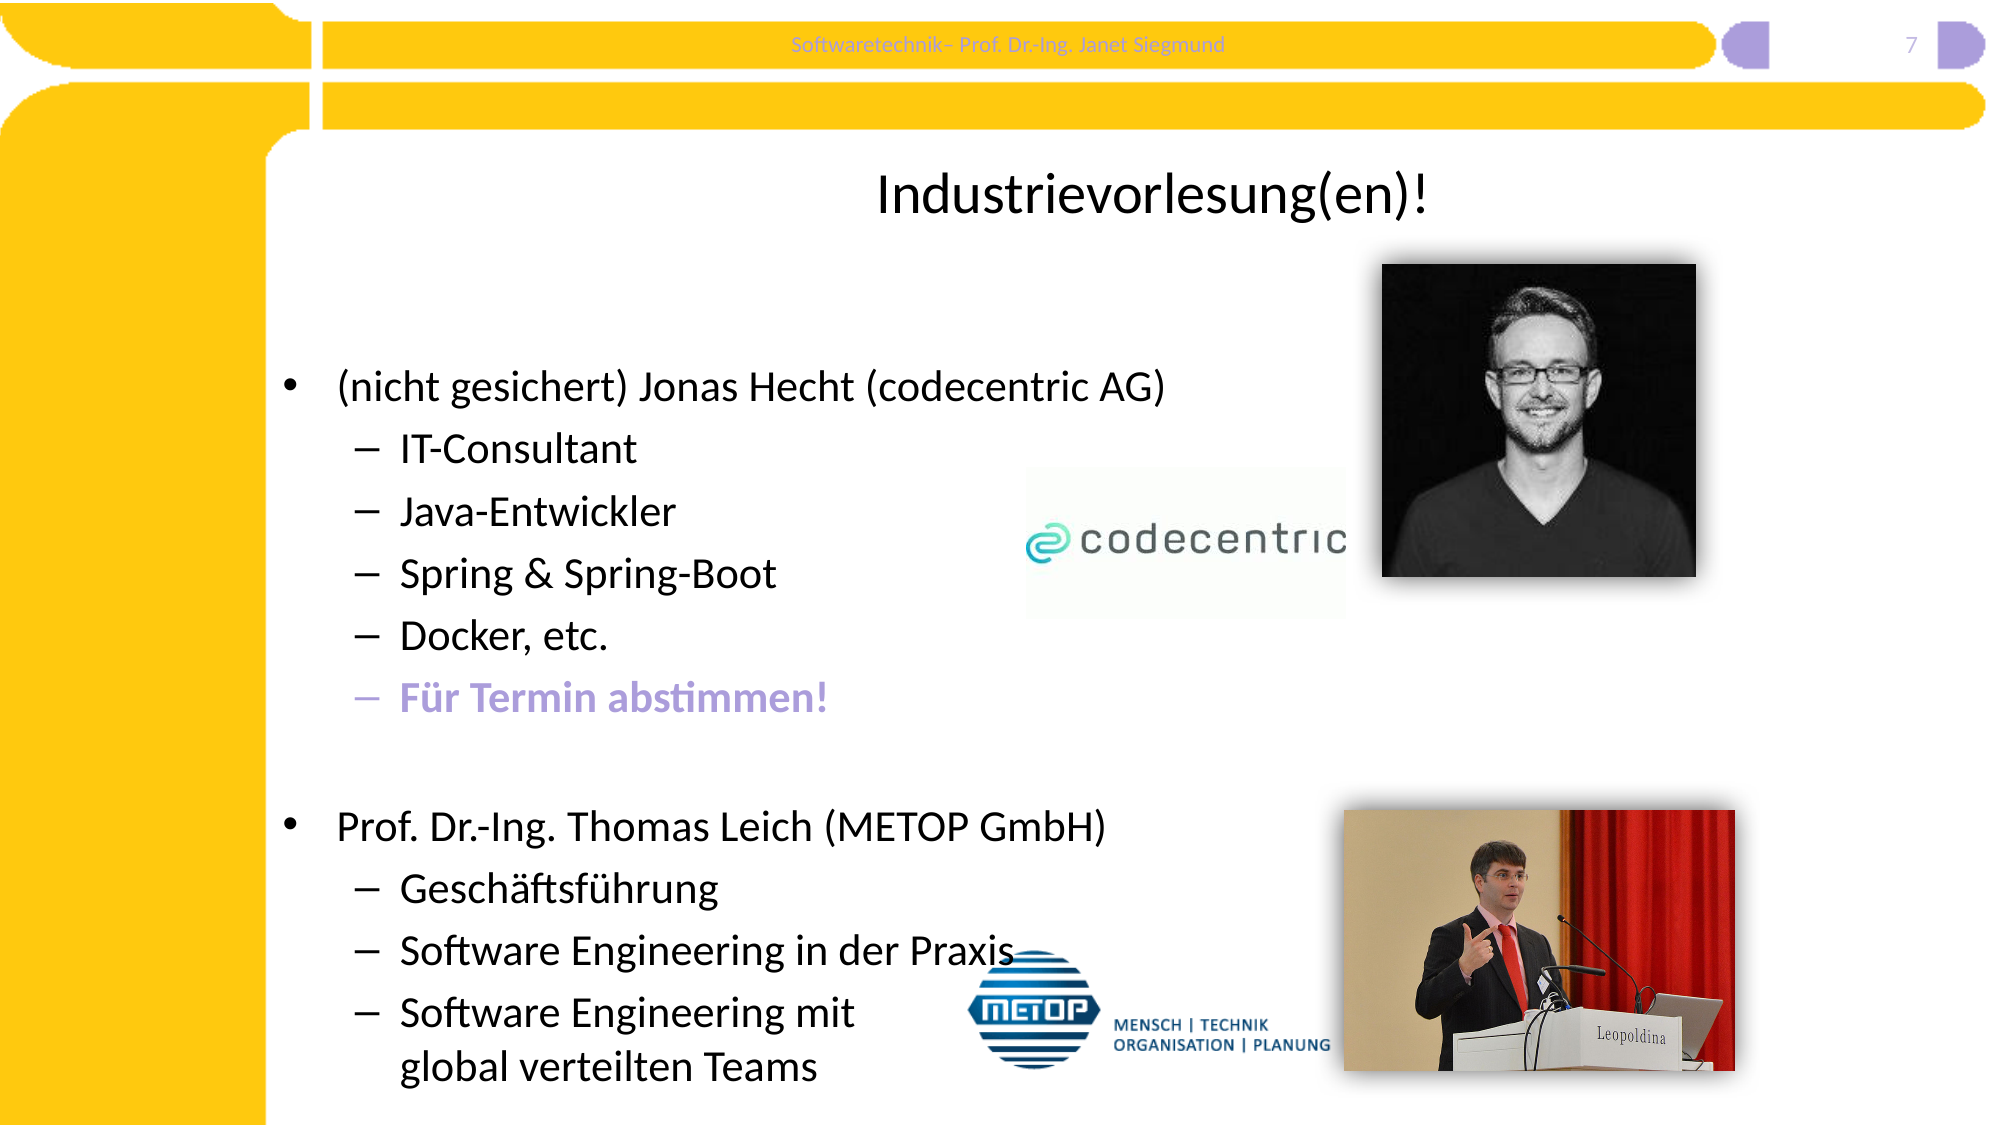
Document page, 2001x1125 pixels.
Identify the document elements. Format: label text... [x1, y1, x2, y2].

picture [0, 3, 1999, 1125]
title Industrievorlesung(en)! [350, 137, 1957, 243]
list (nicht gesichert) Jonas Hecht (codecentric AG) IT-Consultant Java-Entwickler Spring & Spring-Boot Docker, etc. Für Termin abstimmen! Prof. Dr.-Ing. Thomas Leich (METOP GmbH) Geschäftsführung Software Engineering in der Praxis Software Engineering mit global verteilten Teams [267, 349, 1993, 1104]
slide_number 7 [1767, 20, 1934, 67]
